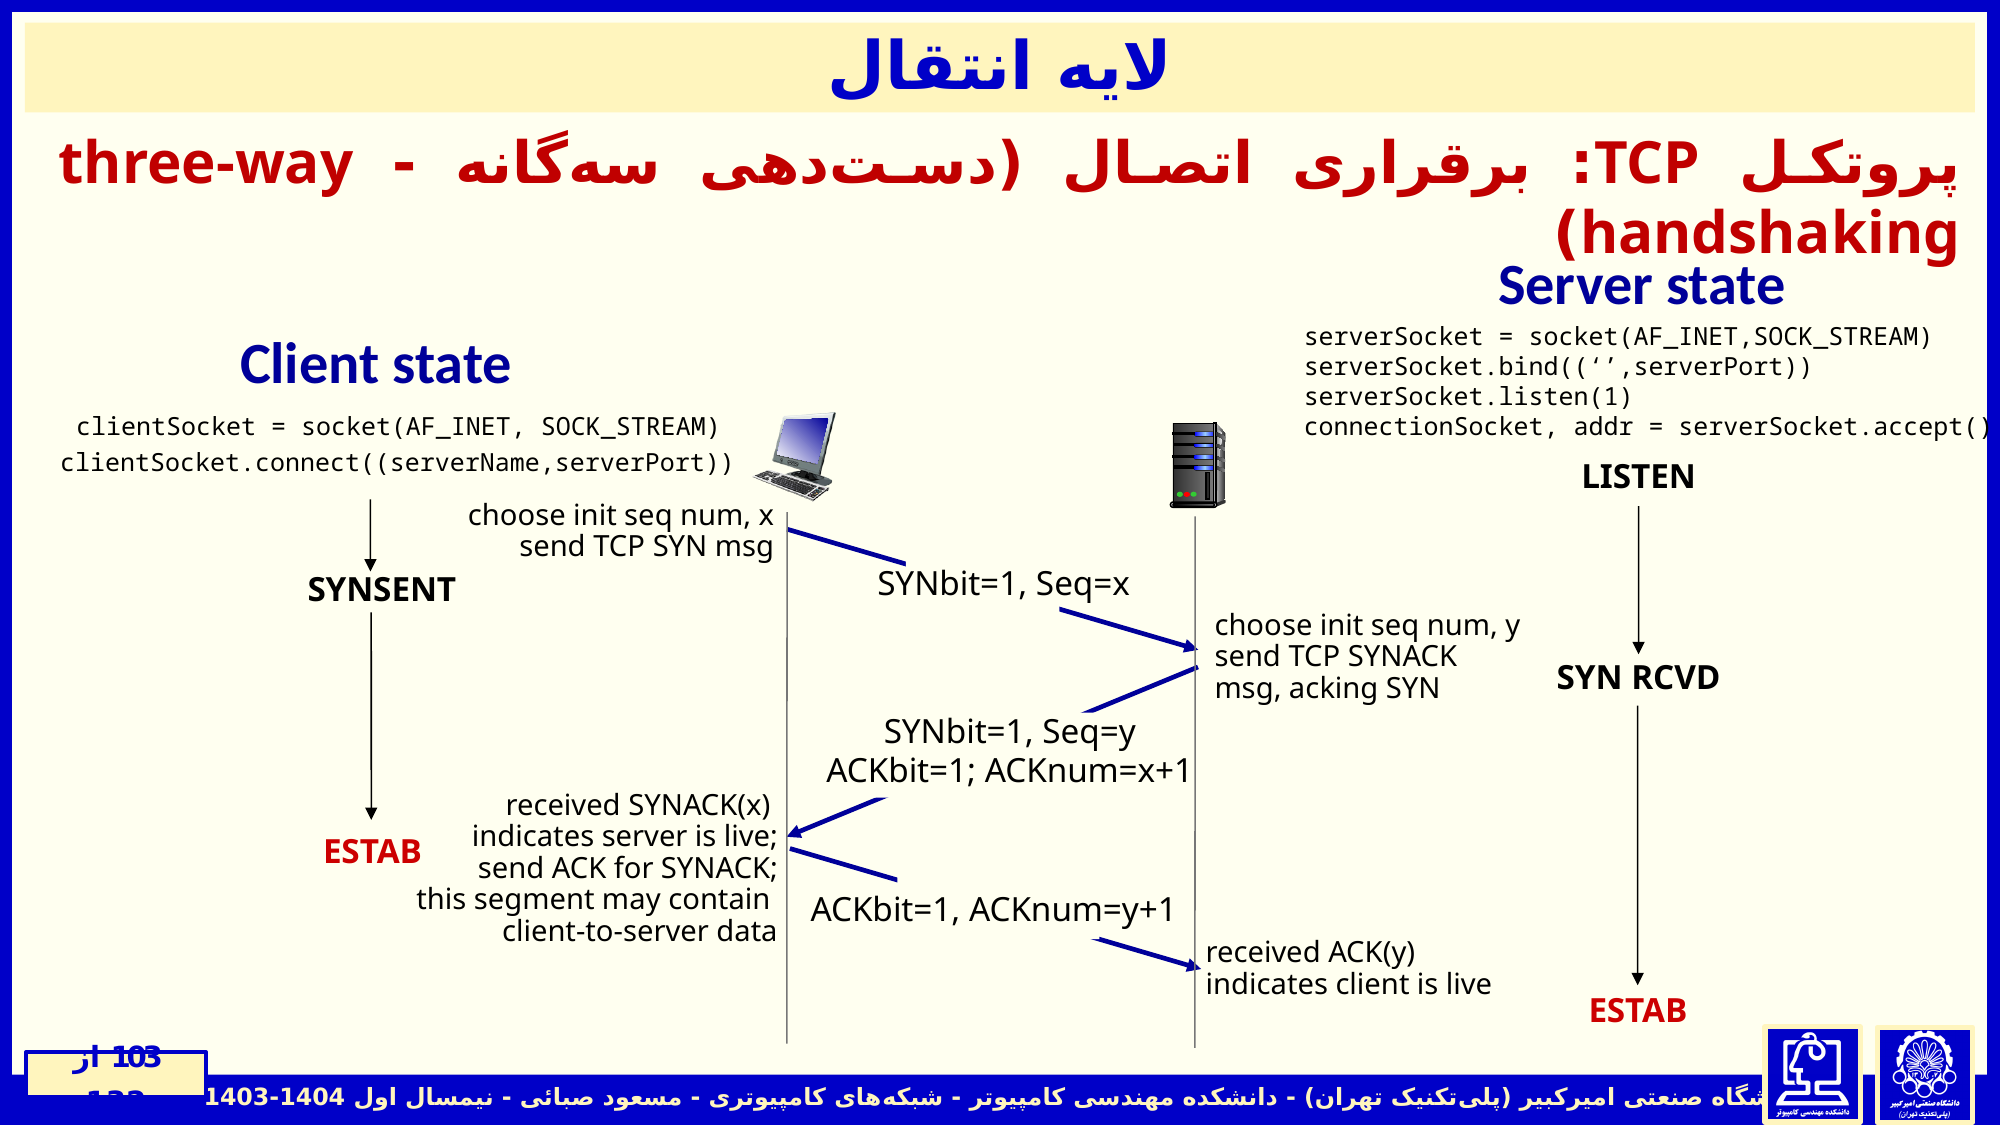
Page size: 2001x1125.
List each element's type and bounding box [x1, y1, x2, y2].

text_box [412, 783, 732, 1009]
text_box [287, 499, 477, 617]
text_box [1226, 602, 1528, 837]
text_box [0, 0, 2000, 1125]
text_box [1535, 505, 1742, 705]
text_box [1226, 783, 1500, 1009]
text_box [303, 612, 443, 879]
text_box [460, 493, 732, 650]
text_box [732, 408, 1226, 1048]
